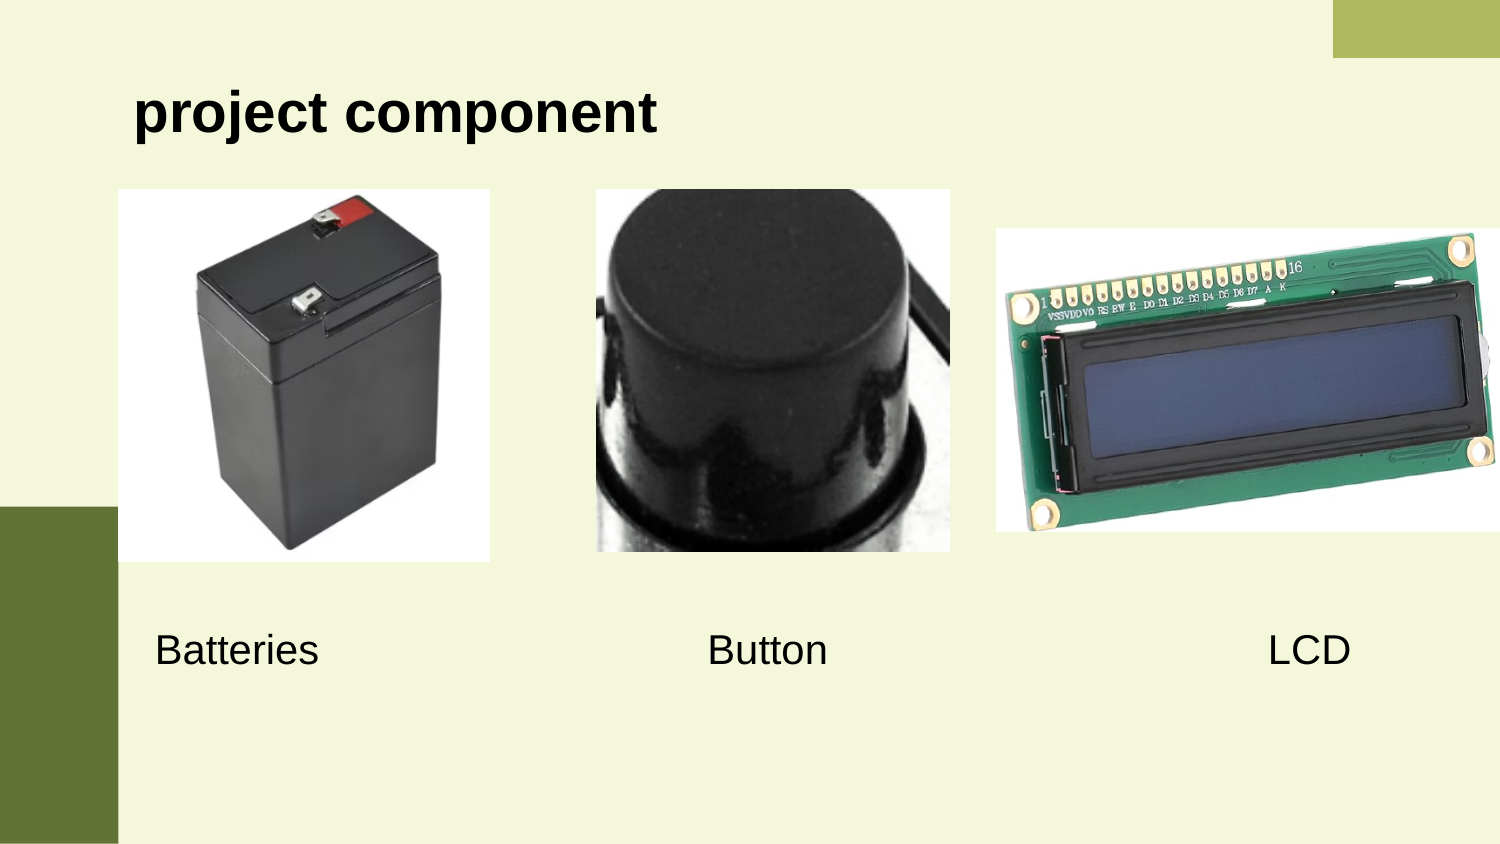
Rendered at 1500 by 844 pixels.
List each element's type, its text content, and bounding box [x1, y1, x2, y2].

title project component [118, 59, 1382, 154]
text_box Button [692, 615, 861, 680]
text_box LCD [1253, 615, 1382, 680]
picture [118, 189, 490, 562]
picture [596, 189, 950, 553]
text_box Batteries [140, 615, 367, 680]
picture [996, 228, 1500, 532]
